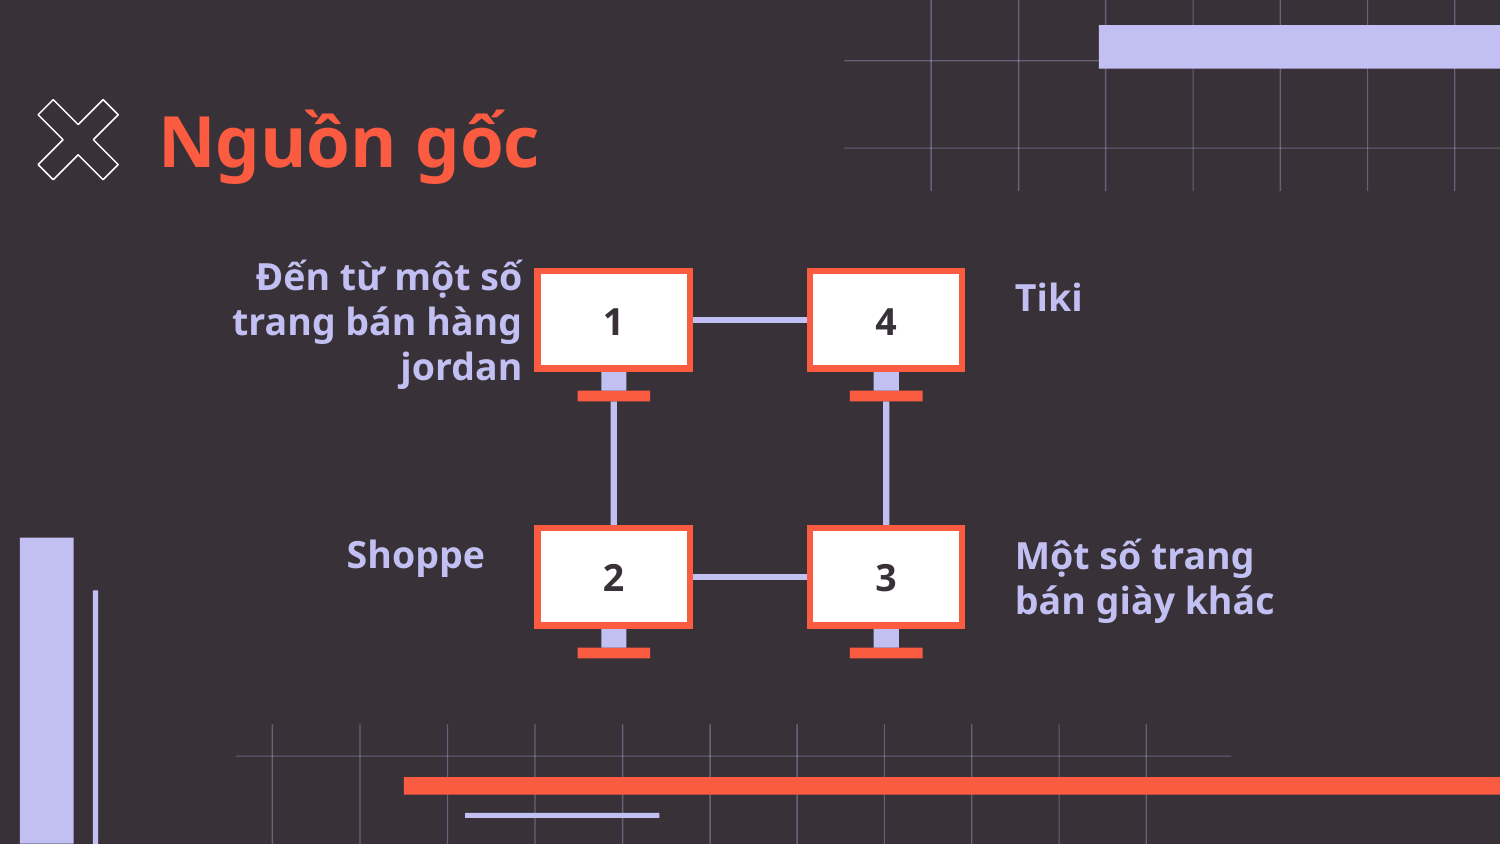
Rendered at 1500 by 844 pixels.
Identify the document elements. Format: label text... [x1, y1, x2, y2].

title Nguồn gốc [143, 88, 1355, 192]
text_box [537, 271, 691, 402]
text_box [537, 528, 691, 659]
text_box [809, 528, 963, 659]
title Một số trang bán giày khác [999, 553, 1303, 601]
title Tiki [999, 272, 1303, 320]
title Đến từ một số trang bán hàng jordan [163, 287, 532, 355]
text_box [809, 271, 963, 402]
title Shoppe [197, 530, 501, 578]
